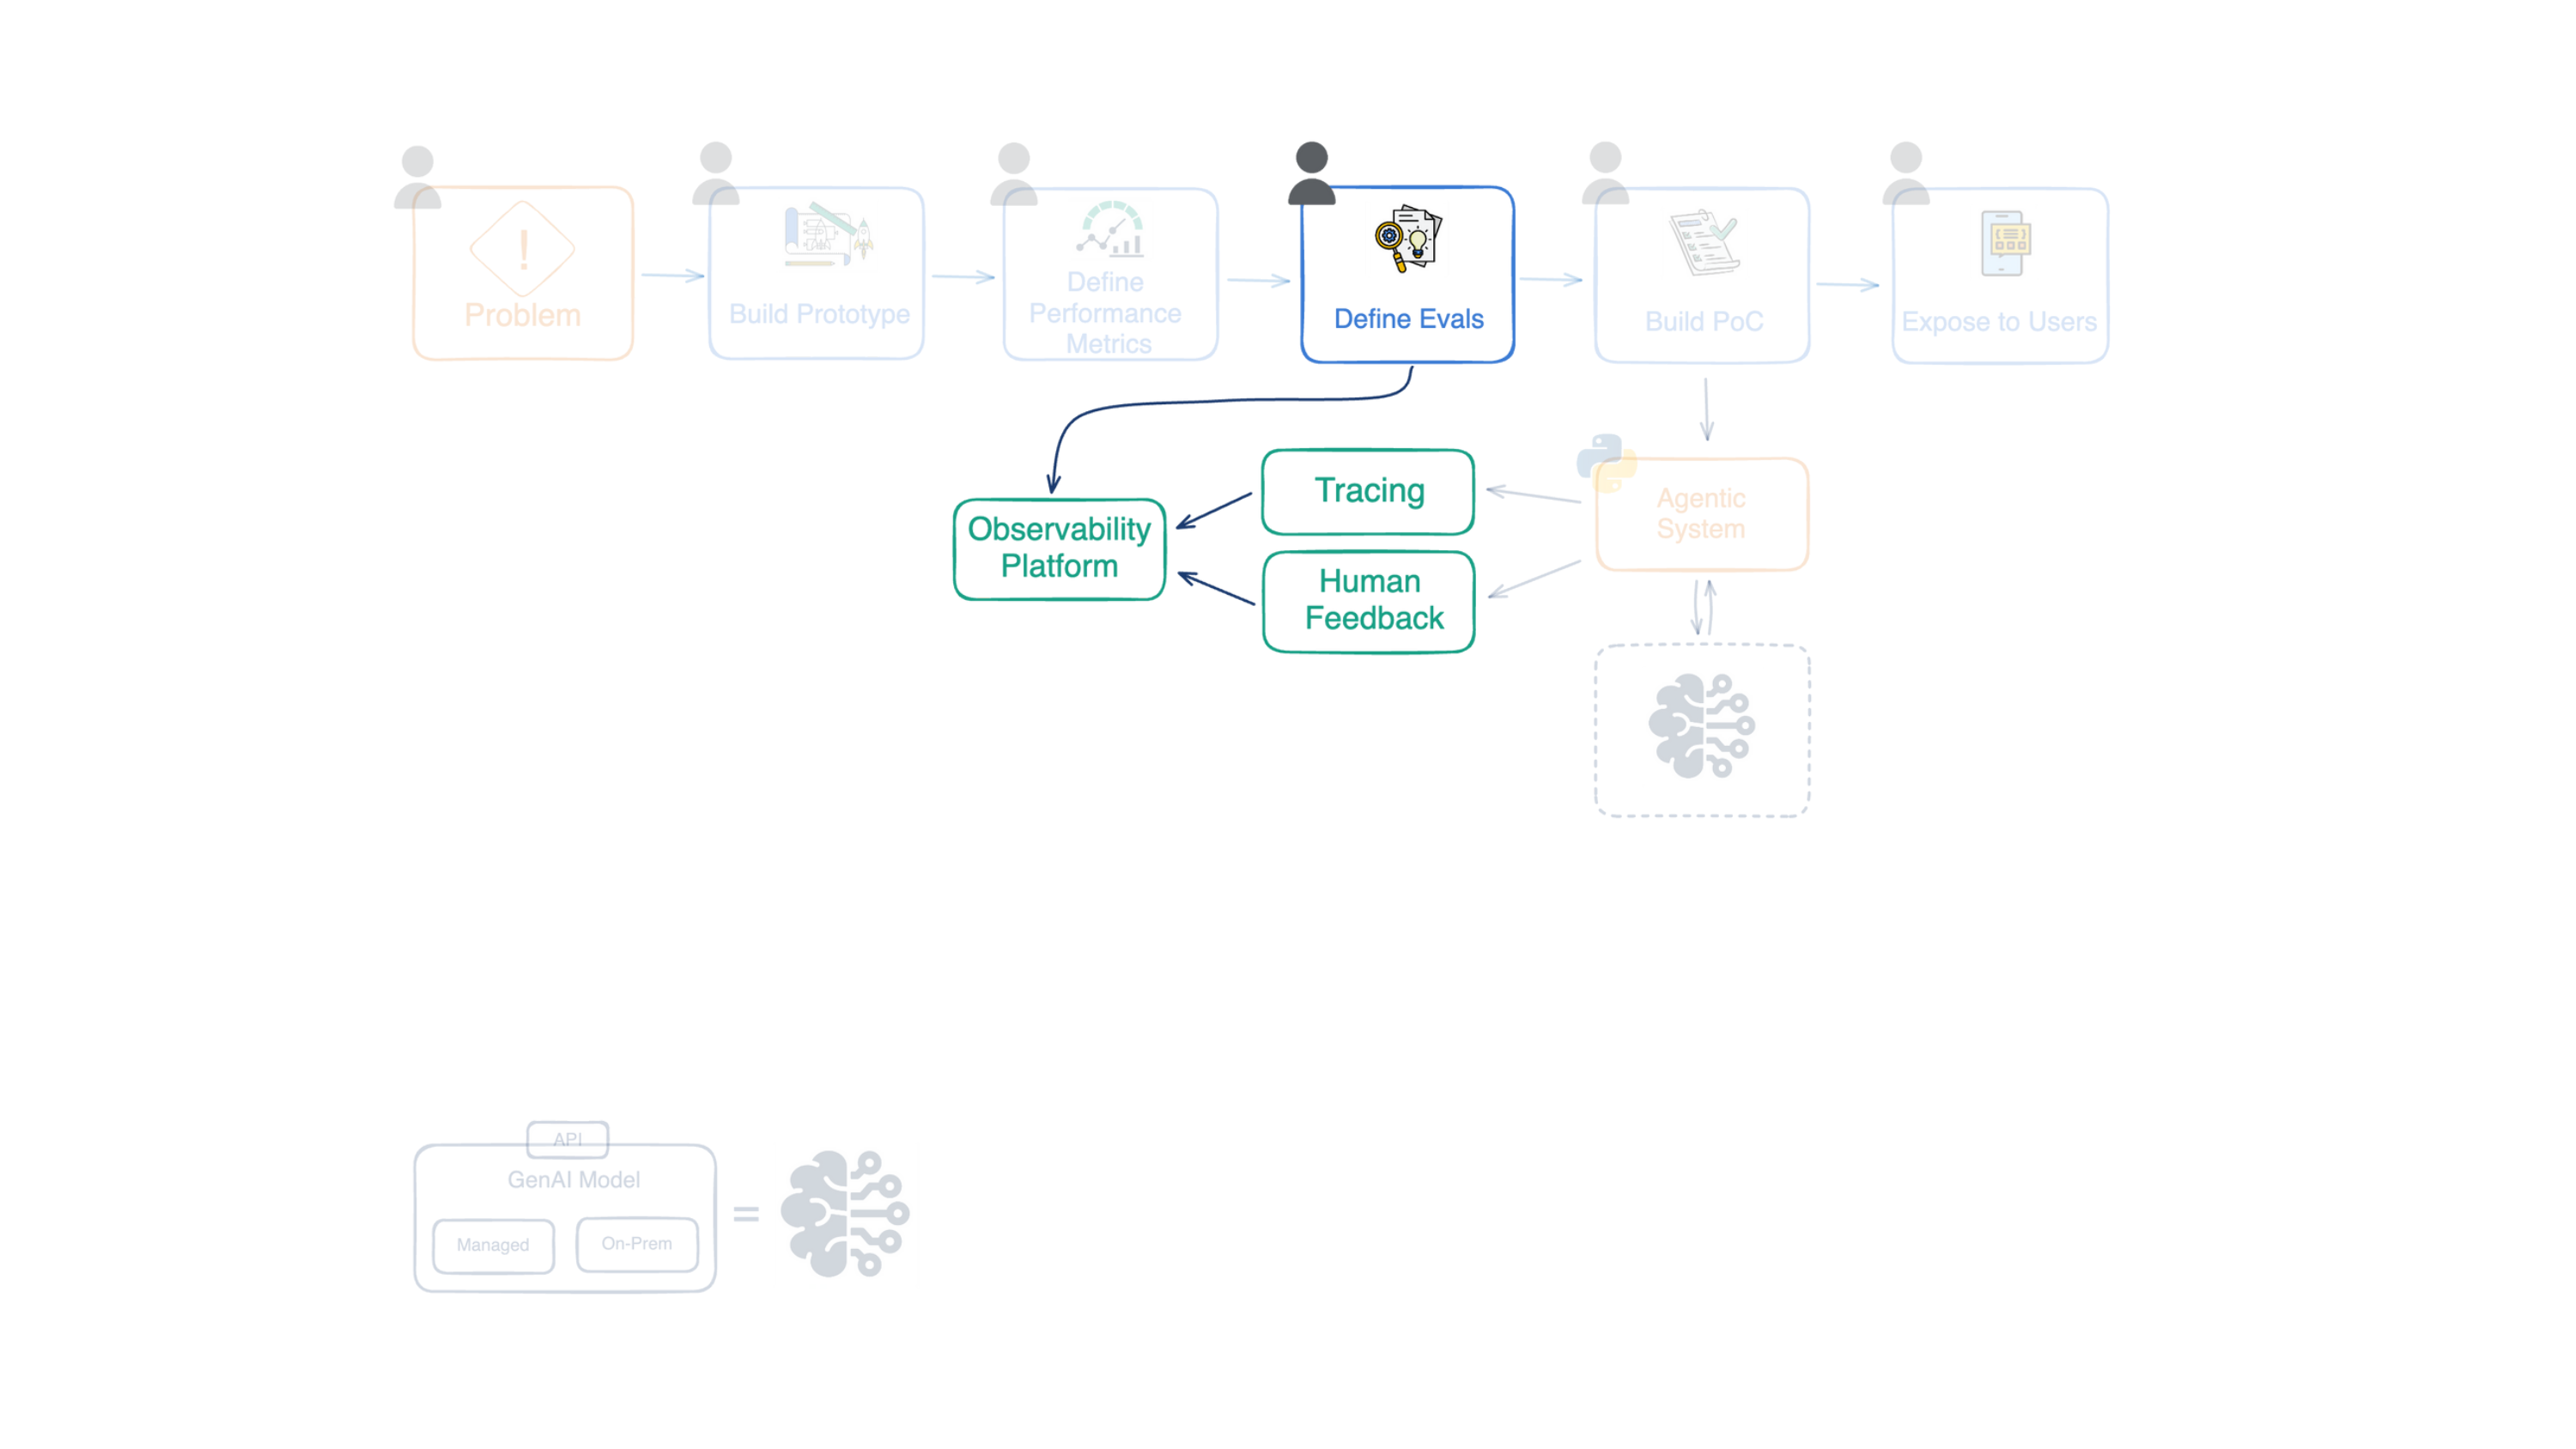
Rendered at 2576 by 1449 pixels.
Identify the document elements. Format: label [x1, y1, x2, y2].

text_box [0, 0, 2576, 1449]
